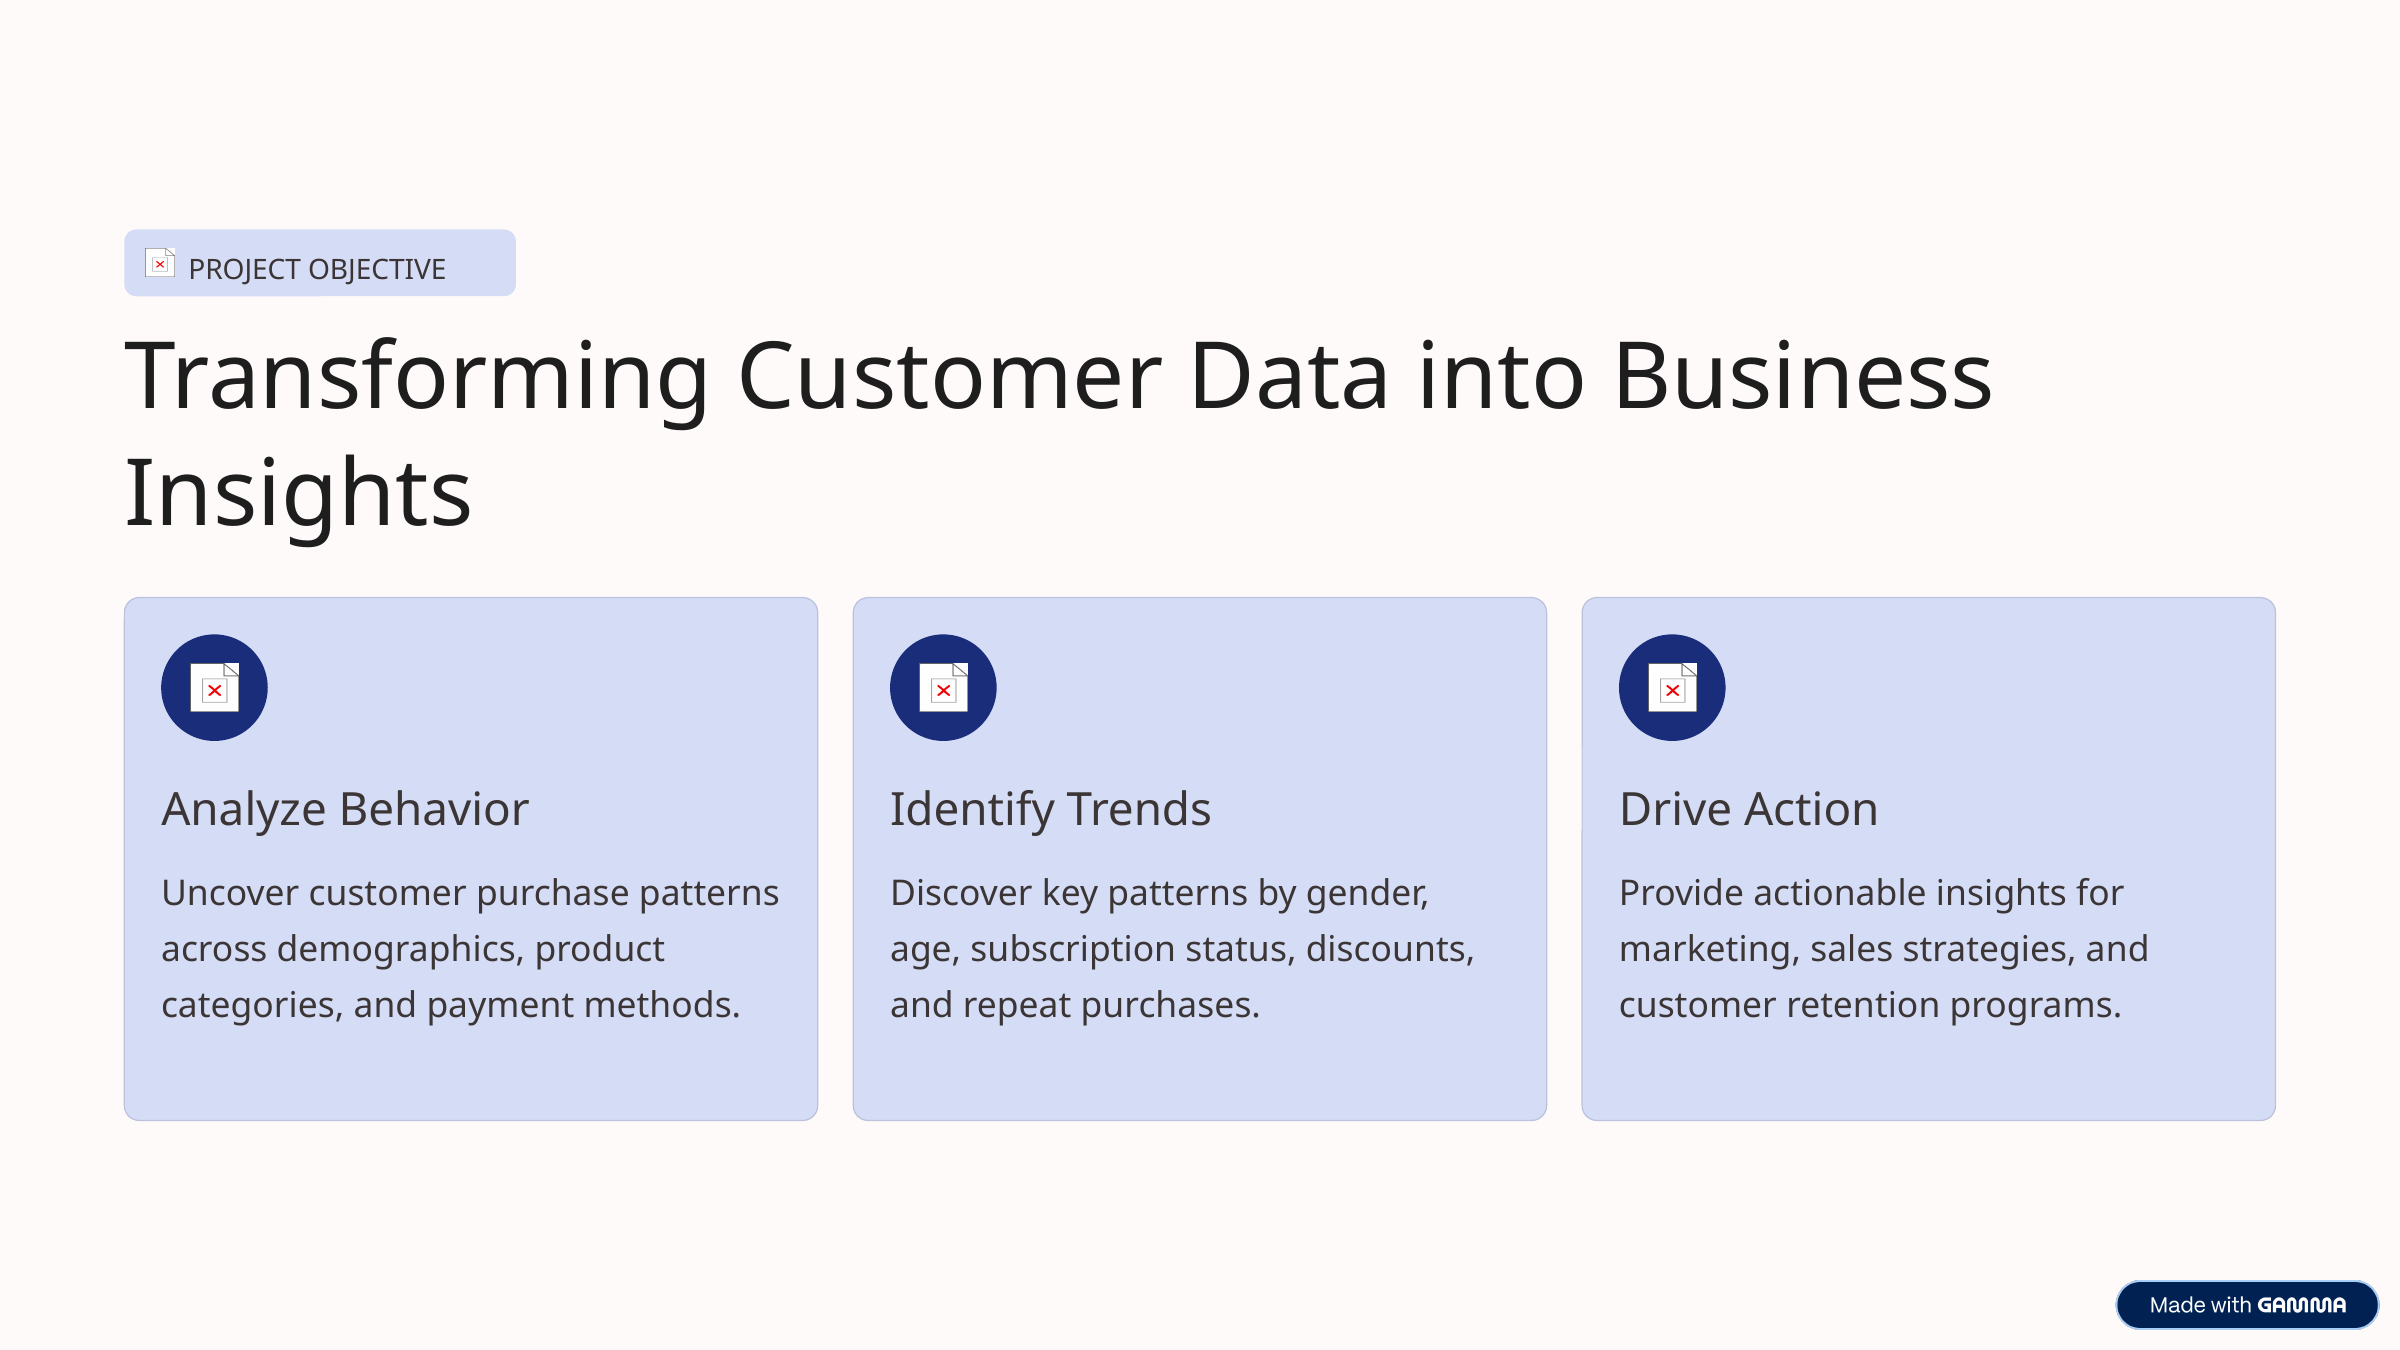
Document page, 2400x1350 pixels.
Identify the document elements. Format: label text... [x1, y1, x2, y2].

text_box Identify Trends [890, 776, 1358, 835]
text_box [124, 597, 818, 1121]
picture [145, 248, 175, 278]
picture [919, 663, 968, 712]
text_box [1618, 634, 1726, 741]
picture [190, 663, 239, 712]
text_box [1582, 597, 2276, 1121]
text_box Transforming Customer Data into Business Insights [124, 310, 2276, 545]
text_box [890, 634, 997, 741]
text_box [853, 597, 1547, 1121]
text_box Uncover customer purchase patterns across demographics, product categories, and payment methods. [161, 856, 781, 1084]
text_box Discover key patterns by gender, age, subscription status, discounts, and repeat purchases. [890, 856, 1510, 1027]
text_box Drive Action [1618, 776, 2087, 835]
picture [2106, 1271, 2389, 1339]
text_box Provide actionable insights for marketing, sales strategies, and customer retention programs. [1618, 856, 2239, 1027]
text_box PROJECT OBJECTIVE [188, 240, 495, 286]
text_box [161, 634, 268, 741]
text_box [124, 229, 516, 297]
picture [1648, 663, 1697, 712]
text_box Analyze Behavior [161, 776, 629, 835]
